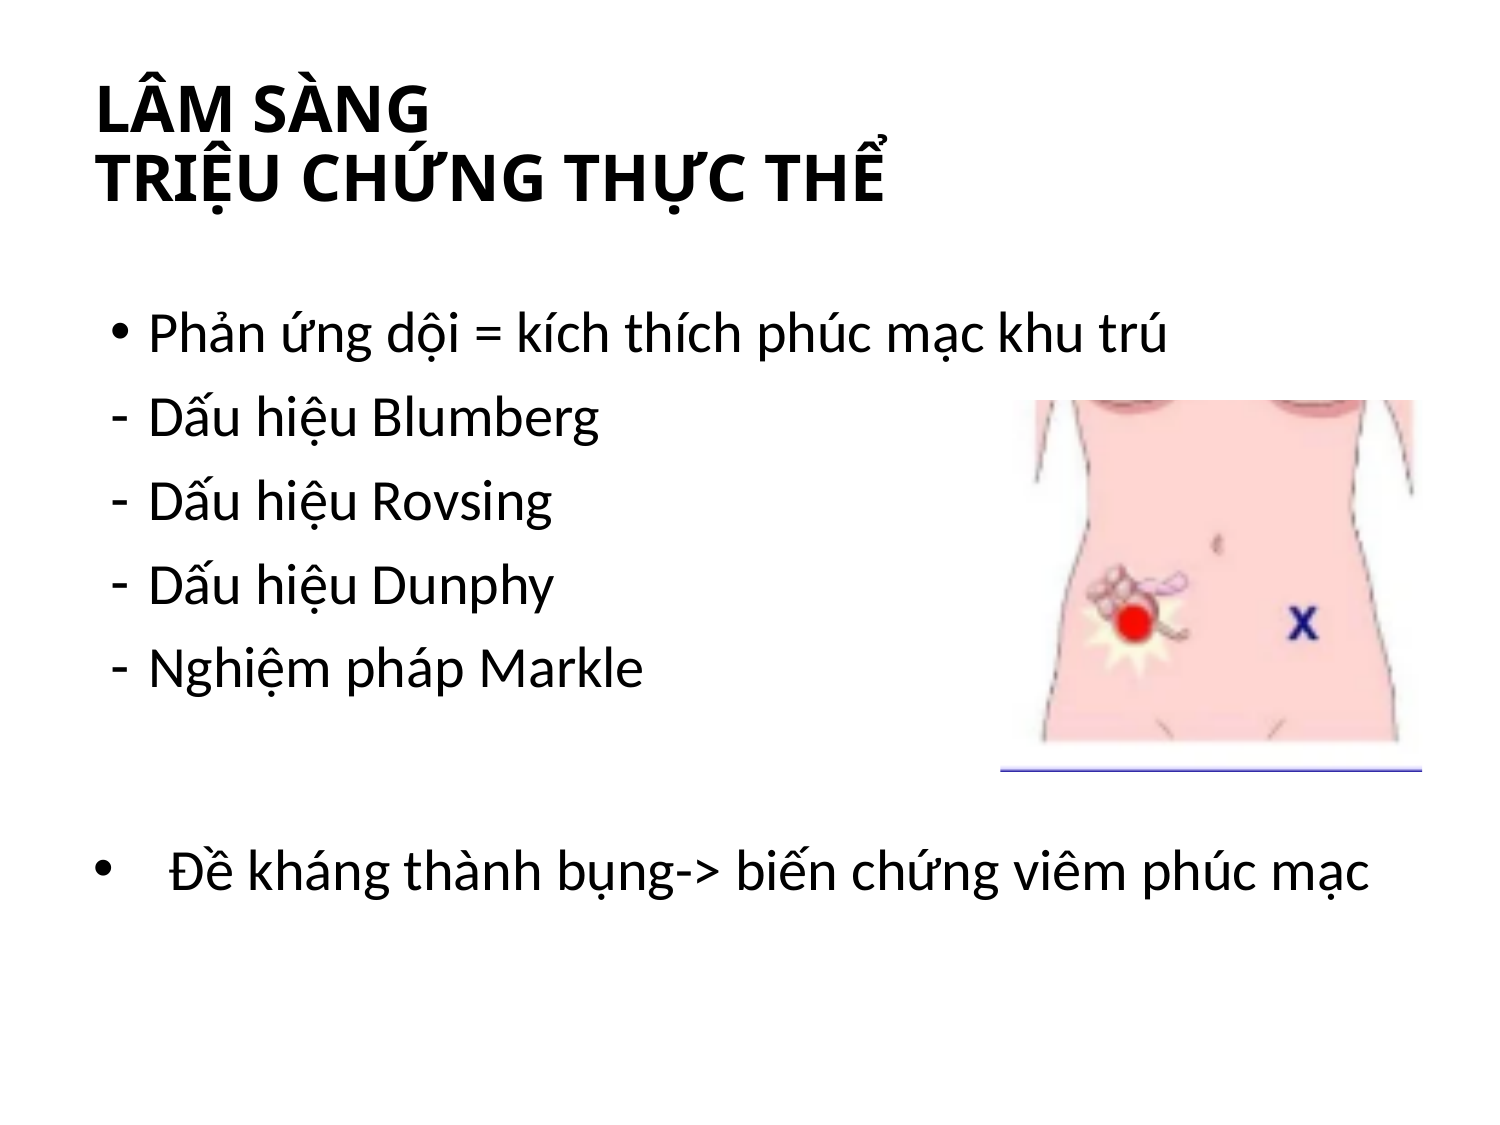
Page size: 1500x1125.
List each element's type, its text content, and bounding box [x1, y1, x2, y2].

list Phản ứng dội = kích thích phúc mạc khu trú Dấu hiệu Blumberg Dấu hiệu Rovsing Dấu hiệu Dunphy Nghiệm pháp Markle [95, 294, 1212, 731]
title LÂM SÀNG TRIỆU CHỨNG THỰC THỂ [79, 52, 929, 240]
picture [1000, 400, 1423, 772]
text_box Đề kháng thành bụng-> biến chứng viêm phúc mạc​ [78, 755, 1407, 910]
